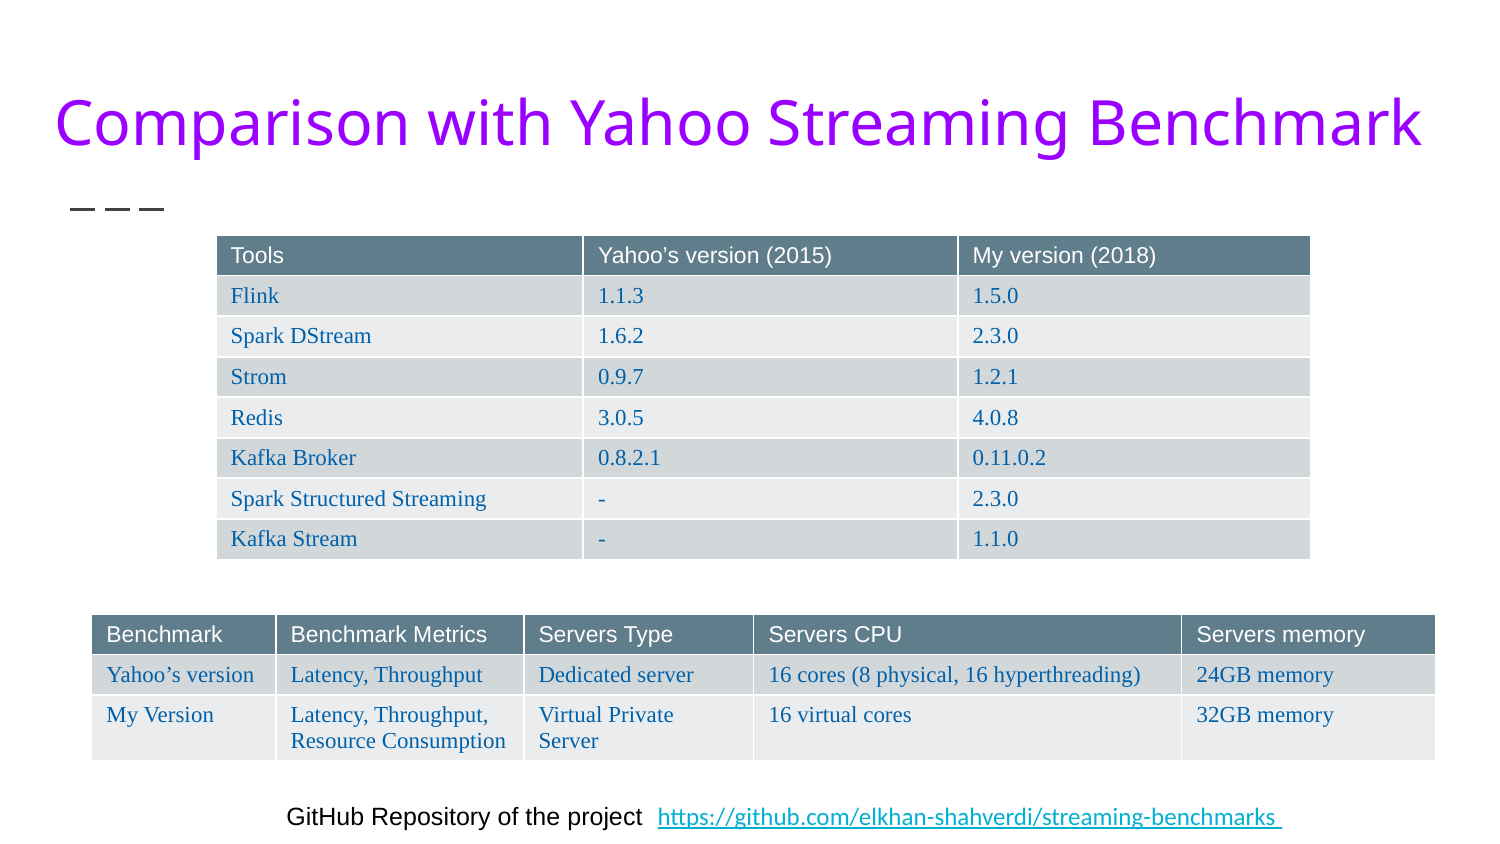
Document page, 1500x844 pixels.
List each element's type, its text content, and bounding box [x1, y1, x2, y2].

table_header Servers Type [525, 615, 753, 654]
table_cell 1.1.0 [959, 520, 1310, 559]
table_cell 24GB memory [1182, 655, 1435, 694]
table_cell Flink [217, 276, 582, 315]
table_cell Spark DStream [217, 317, 582, 356]
table_cell - [584, 479, 957, 518]
table_cell Strom [217, 358, 582, 396]
table_cell 1.1.3 [584, 276, 957, 315]
table_header Benchmark [92, 615, 275, 654]
table_cell - [584, 520, 957, 559]
table_header Benchmark Metrics [277, 615, 523, 654]
table_cell Spark Structured Streaming [217, 479, 582, 518]
table_header Servers memory [1182, 615, 1435, 654]
table_cell 3.0.5 [584, 398, 957, 437]
table_cell 2.3.0 [959, 479, 1310, 518]
table_cell 2.3.0 [959, 317, 1310, 356]
text_box GitHub Repository of the project https://github.com/elkhan-shahverdi/streaming-benchmarks [271, 793, 1500, 838]
table_cell Redis [217, 398, 582, 437]
table_cell 16 cores (8 physical, 16 hyperthreading) [754, 655, 1181, 694]
table_header Yahoo’s version (2015) [584, 236, 957, 275]
table_cell Dedicated server [525, 655, 753, 694]
table_header My version (2018) [959, 236, 1310, 275]
table_cell 32GB memory [1182, 696, 1435, 760]
table_cell Kafka Stream [217, 520, 582, 559]
table_header Tools [217, 236, 582, 275]
table_cell Virtual Private Server [525, 696, 753, 760]
table_cell Latency, Throughput, Resource Consumption [277, 696, 523, 760]
table_cell 1.2.1 [959, 358, 1310, 396]
table_cell Latency, Throughput [277, 655, 523, 694]
table_cell 4.0.8 [959, 398, 1310, 437]
table_cell 1.5.0 [959, 276, 1310, 315]
table_cell My Version [92, 696, 275, 760]
table_cell 0.9.7 [584, 358, 957, 396]
table_header Servers CPU [754, 615, 1181, 654]
title Comparison with Yahoo Streaming Benchmark [39, 53, 1488, 174]
table_cell 16 virtual cores [754, 696, 1181, 760]
table_cell 0.11.0.2 [959, 439, 1310, 477]
table_cell 0.8.2.1 [584, 439, 957, 477]
table_cell Yahoo’s version [92, 655, 275, 694]
table_cell 1.6.2 [584, 317, 957, 356]
table_cell Kafka Broker [217, 439, 582, 477]
